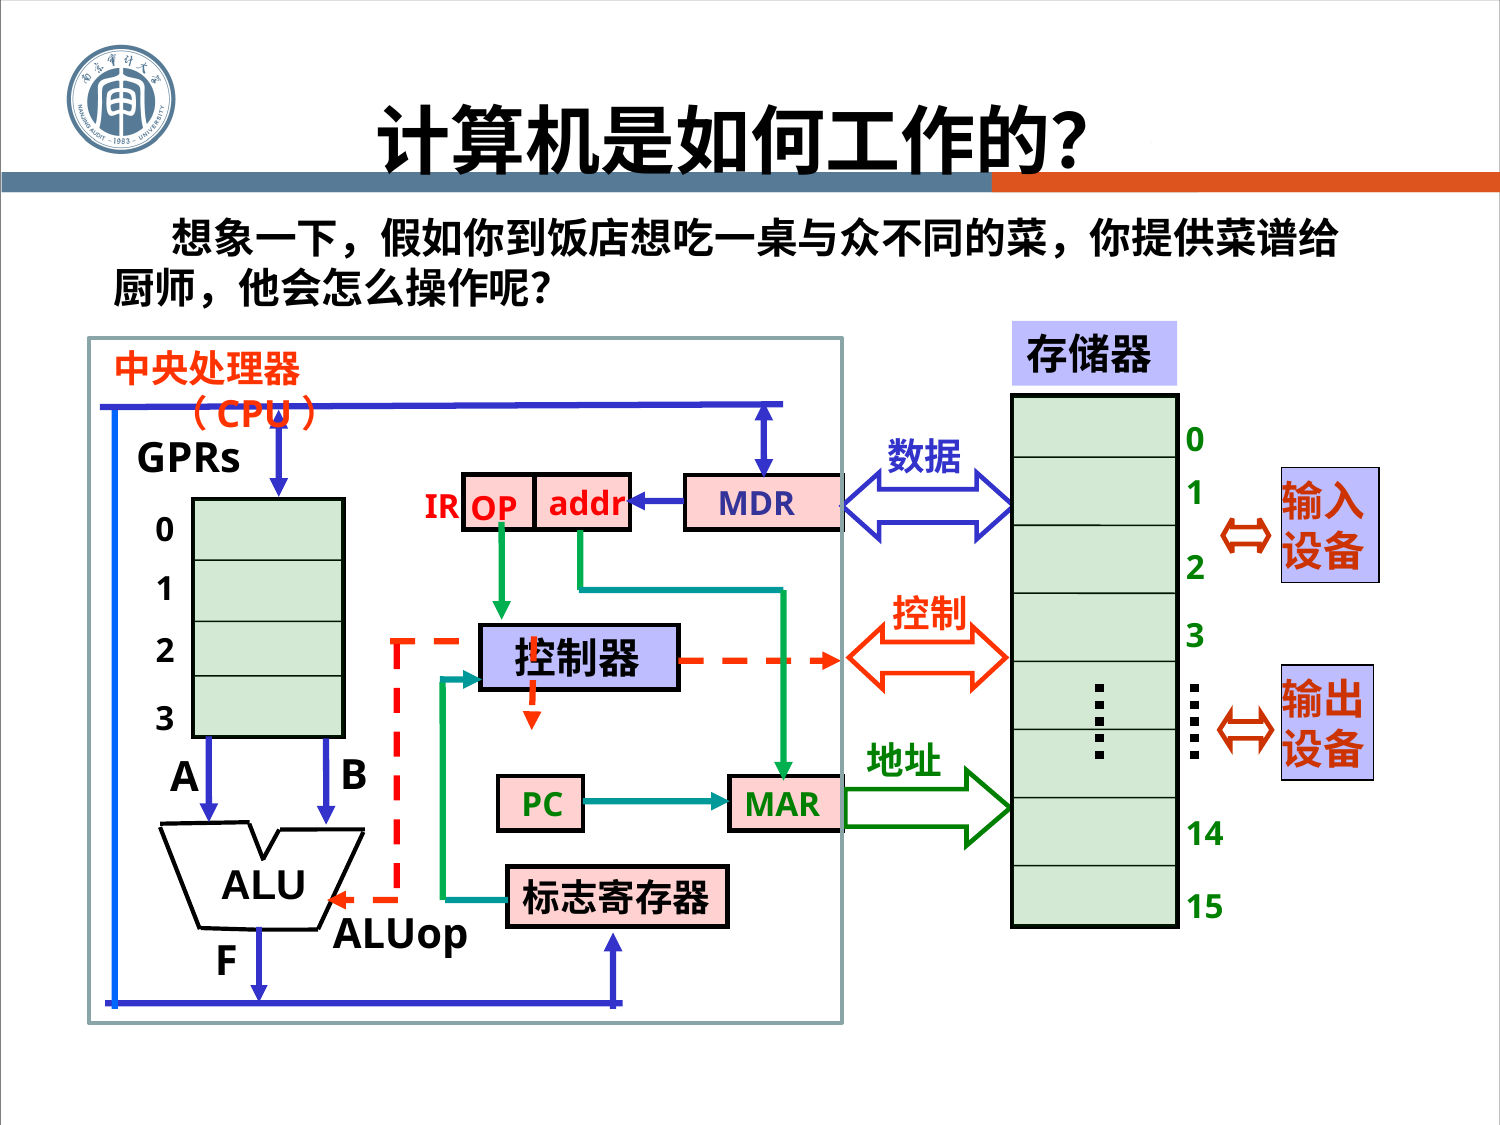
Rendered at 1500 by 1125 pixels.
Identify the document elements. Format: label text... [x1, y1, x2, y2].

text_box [88, 320, 1380, 1023]
text_box 计算机是如何工作的？ [103, 107, 1397, 182]
picture [0, 0, 1500, 1125]
text_box 想象一下，假如你到饭店想吃一桌与众不同的菜，你提供菜谱给厨师，他会怎么操作呢？ [42, 204, 1394, 379]
